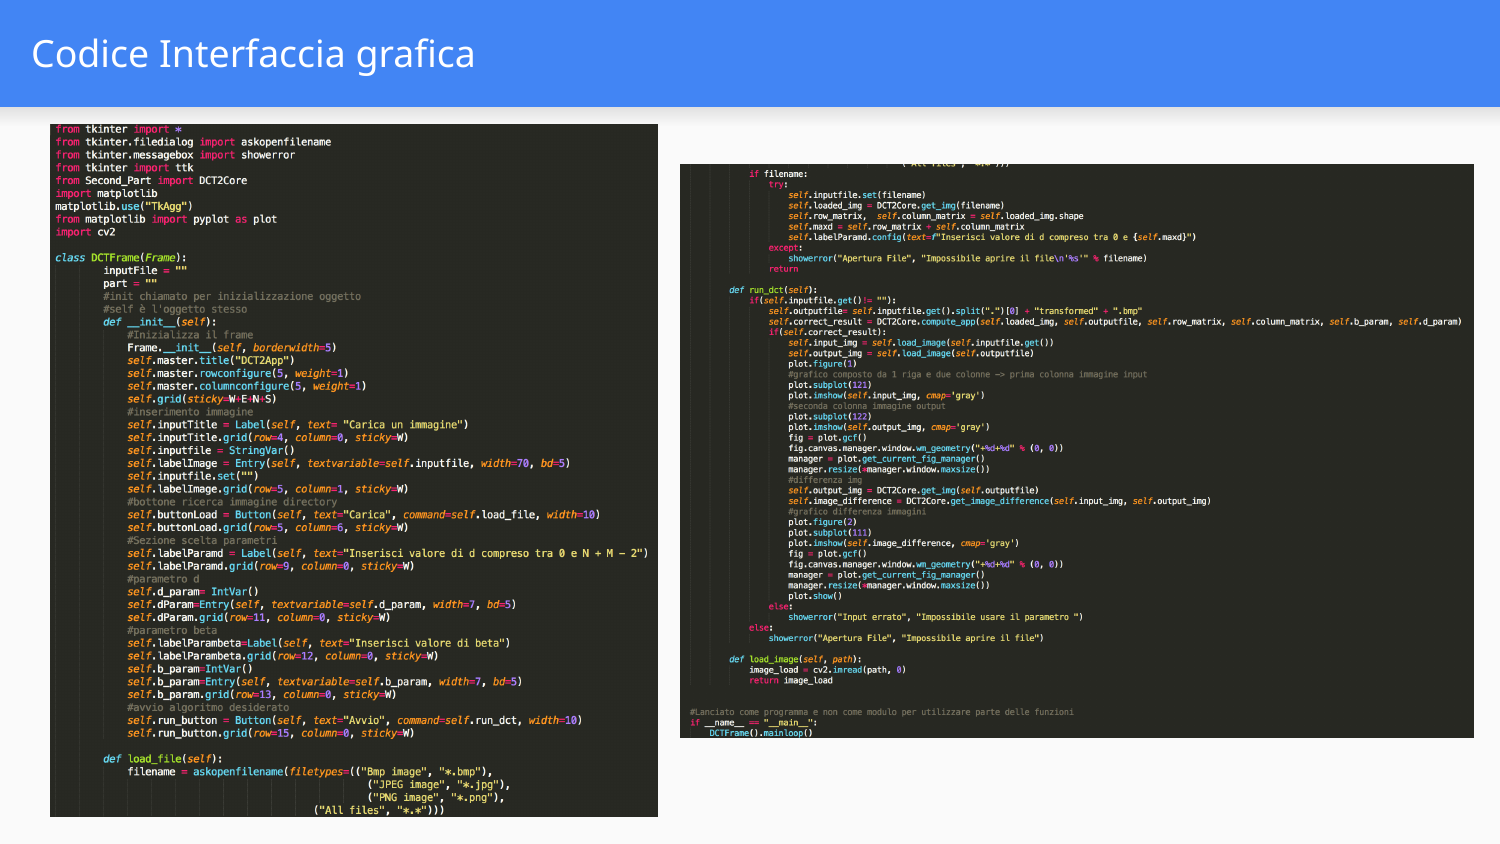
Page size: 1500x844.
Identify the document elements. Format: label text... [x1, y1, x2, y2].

picture [680, 164, 1474, 738]
title Codice Interfaccia grafica [16, 2, 1464, 102]
picture [49, 124, 658, 817]
